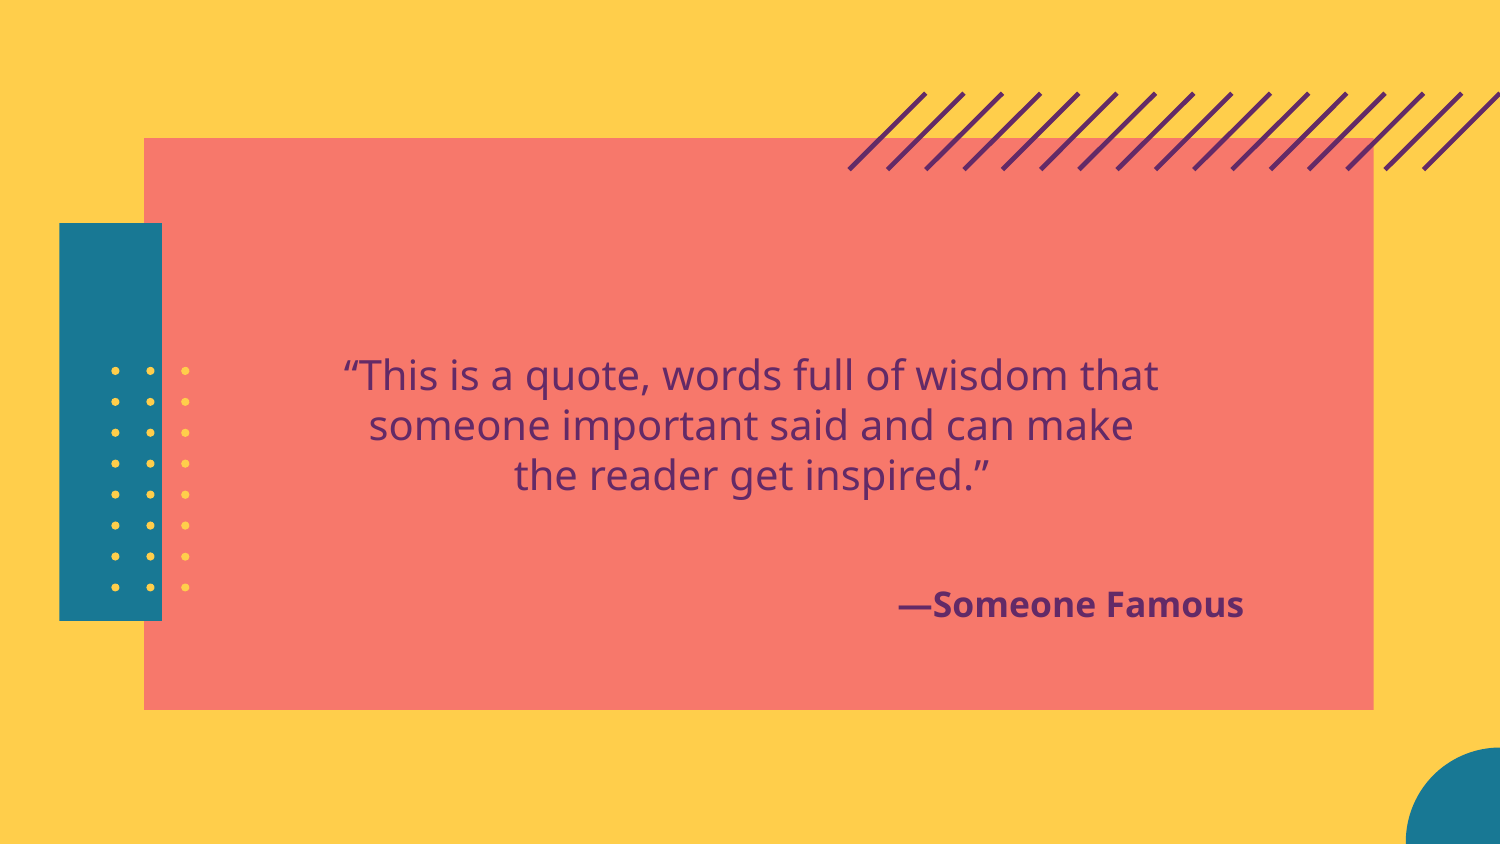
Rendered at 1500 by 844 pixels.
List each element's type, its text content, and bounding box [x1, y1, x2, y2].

title —Someone Famous [819, 566, 1260, 643]
subtitle “This is a quote, words full of wisdom that someone important said and can make the reader get inspired.” [323, 276, 1180, 572]
